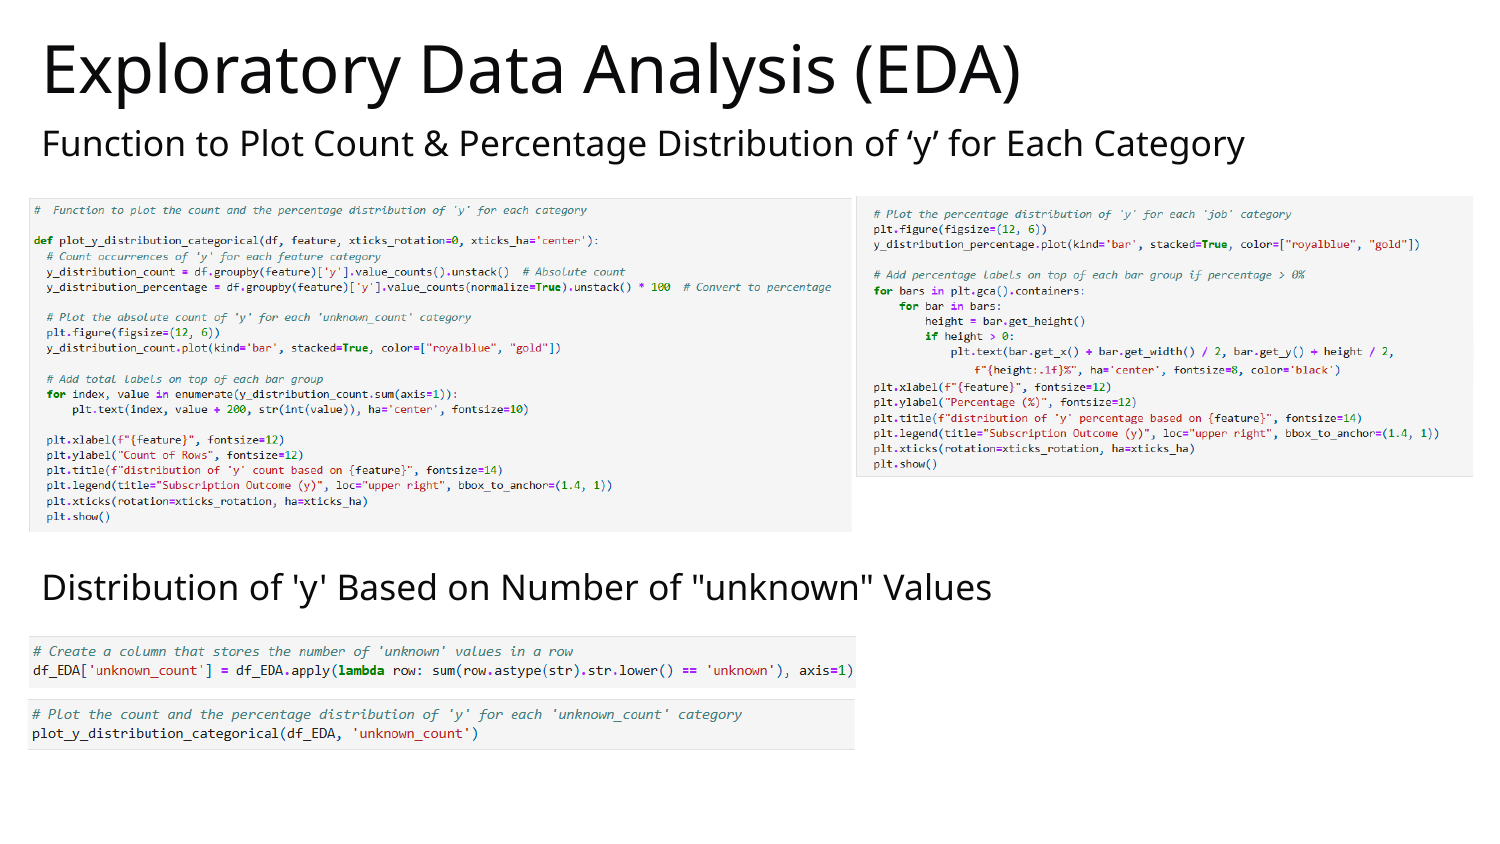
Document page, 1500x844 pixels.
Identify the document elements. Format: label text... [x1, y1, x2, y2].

title Exploratory Data Analysis (EDA) [26, 12, 1291, 105]
picture [27, 698, 855, 751]
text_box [851, 196, 1474, 480]
text_box Function to Plot Count & Percentage Distribution of ‘y’ for Each Category [26, 105, 1318, 179]
text_box Distribution of 'y' Based on Number of "unknown" Values [26, 549, 1200, 623]
picture [24, 196, 852, 532]
picture [28, 635, 857, 688]
